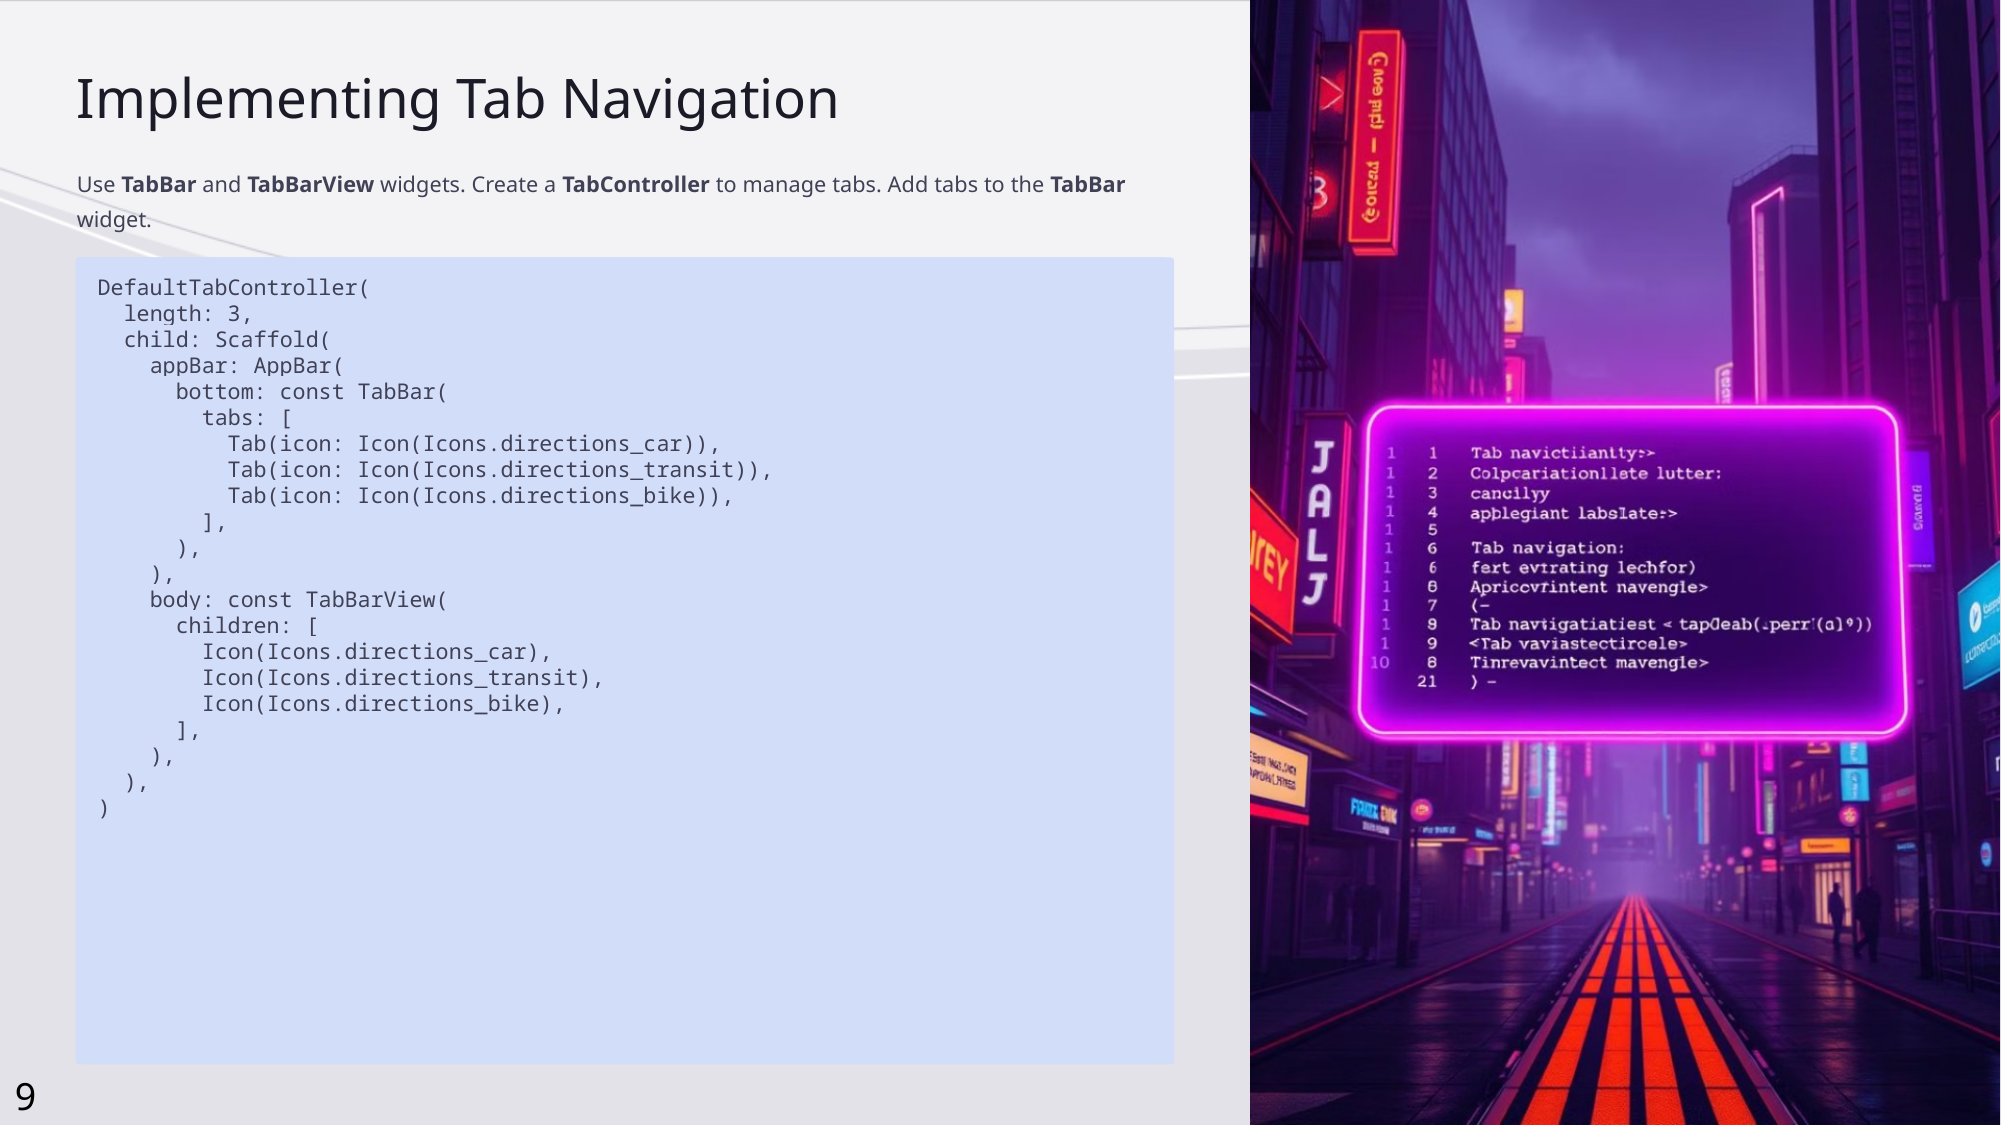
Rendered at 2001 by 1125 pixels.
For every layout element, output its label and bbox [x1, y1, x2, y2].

text_box [0, 0, 2000, 1125]
